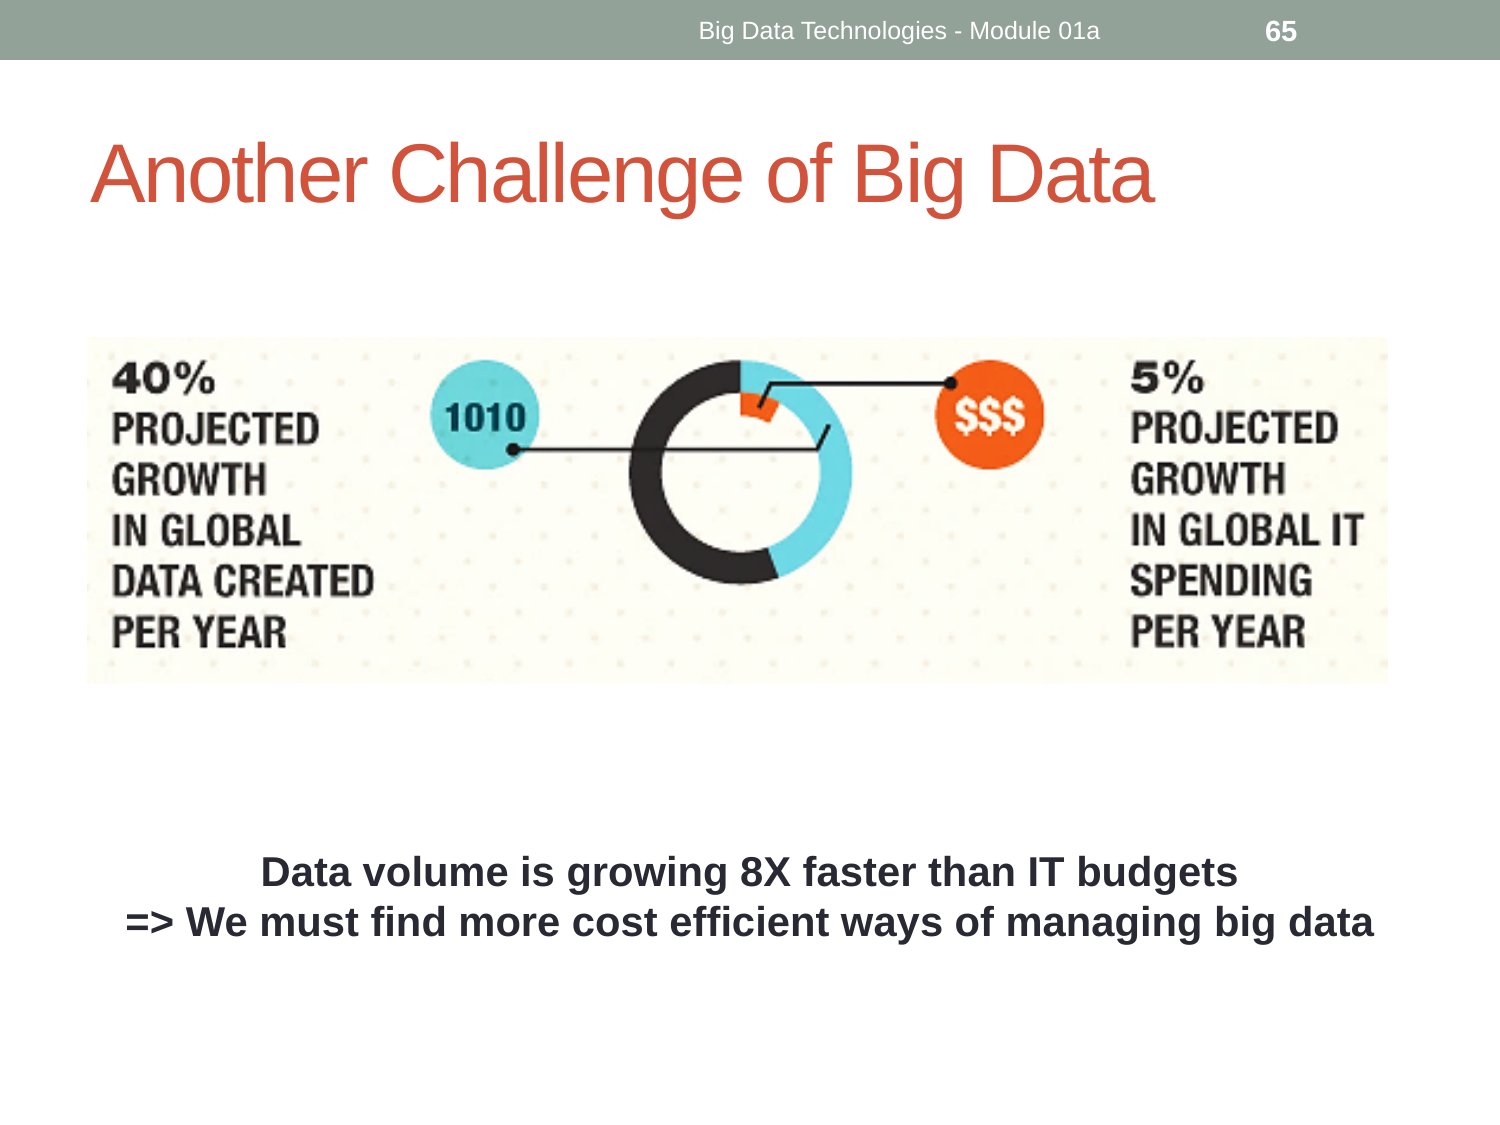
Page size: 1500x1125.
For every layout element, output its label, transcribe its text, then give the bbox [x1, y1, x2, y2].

footer Big Data Technologies - Module 01a [562, 3, 1238, 57]
text_box Data volume is growing 8X faster than IT budgets => We must find more cost efficient ways of managing big data [110, 837, 1390, 953]
slide_number 65 [1250, 3, 1425, 57]
picture [87, 337, 1388, 685]
title Another Challenge of Big Data [75, 87, 1425, 250]
